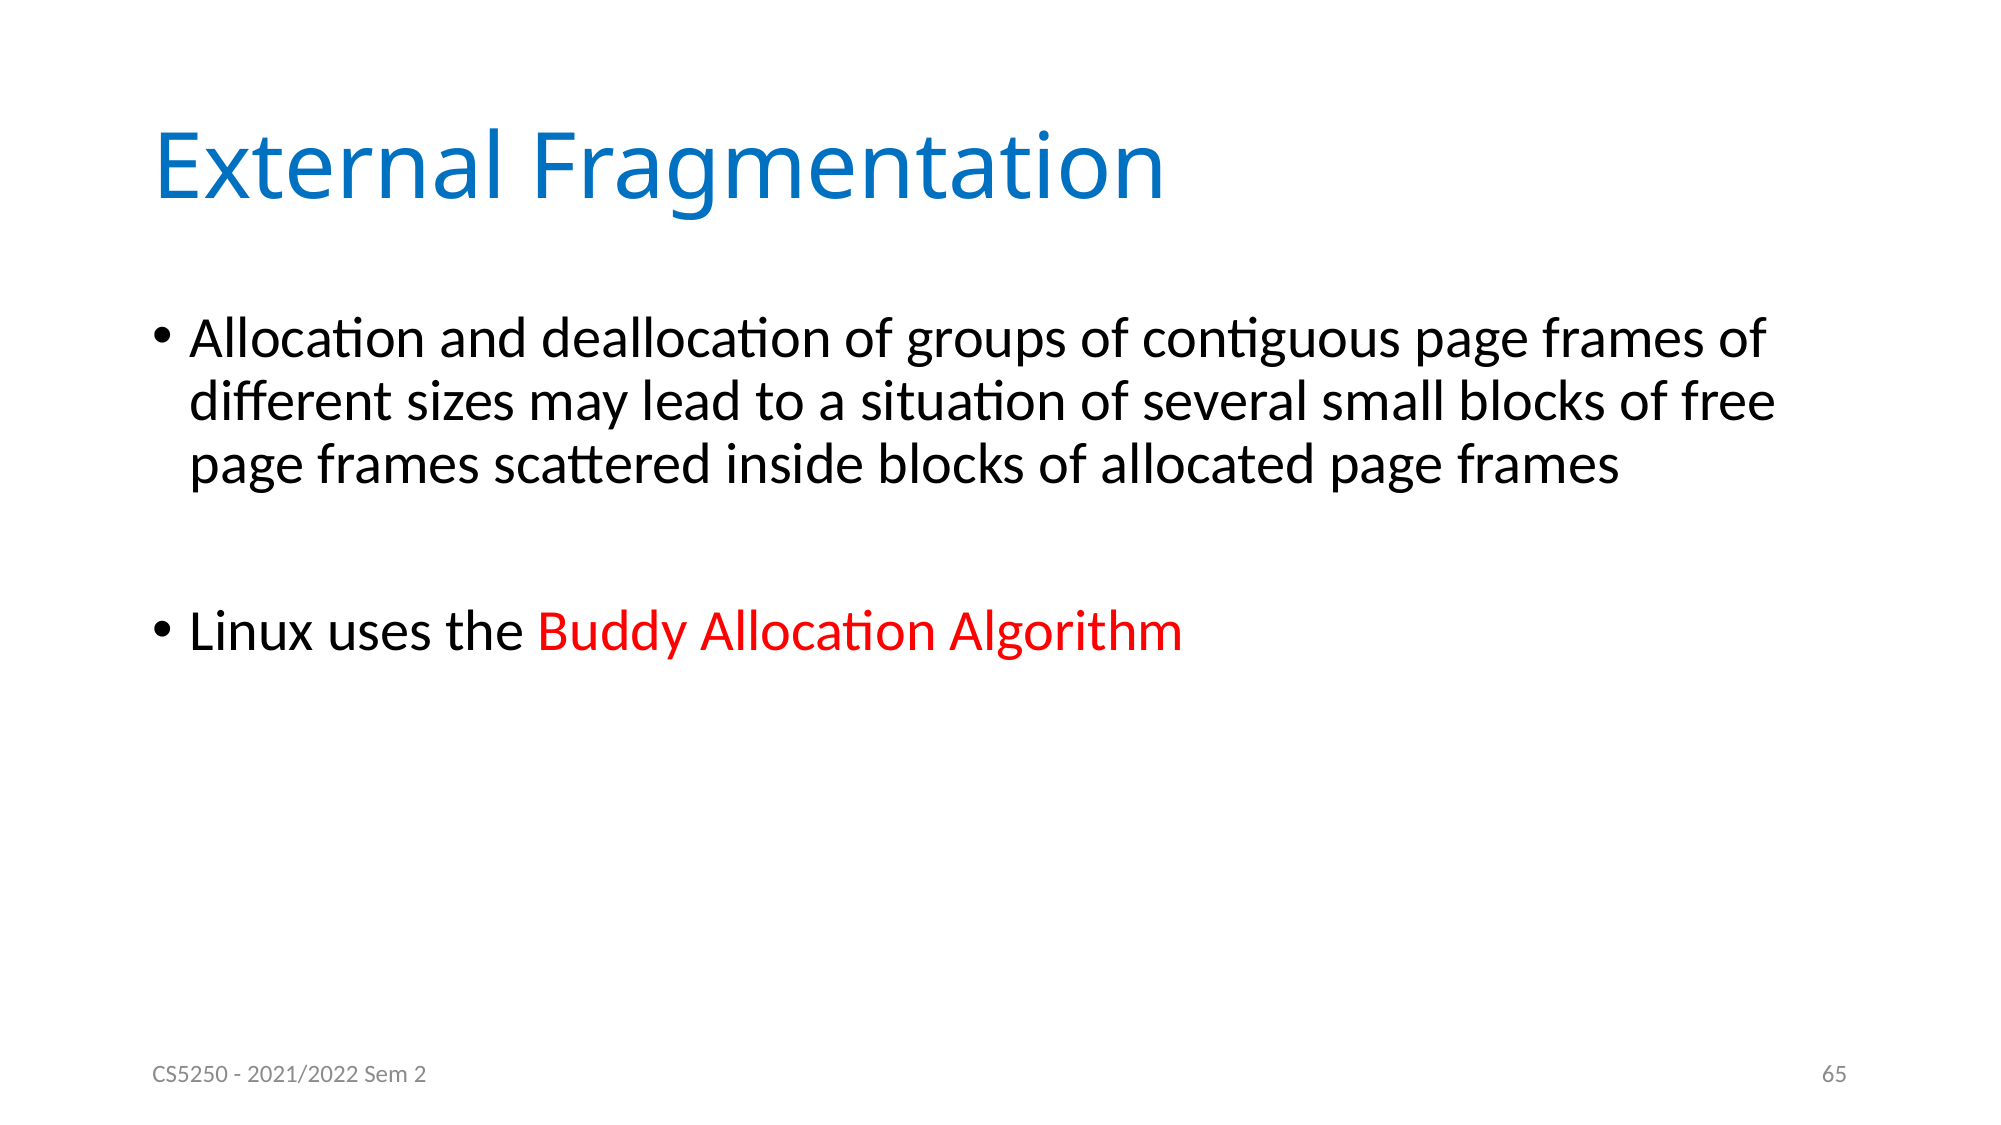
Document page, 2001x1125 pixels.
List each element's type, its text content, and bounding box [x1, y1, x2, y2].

title External Fragmentation [137, 59, 1863, 278]
slide_number CS5250 - 2021/2022 Sem 2 [137, 1042, 588, 1103]
slide_number 65 [1412, 1042, 1863, 1103]
list Allocation and deallocation of groups of contiguous page frames of different sizes may lead to a situation of several small blocks of free page frames scattered inside blocks of allocated page frames Linux uses the Buddy Allocation Algorithm [137, 299, 1863, 1014]
